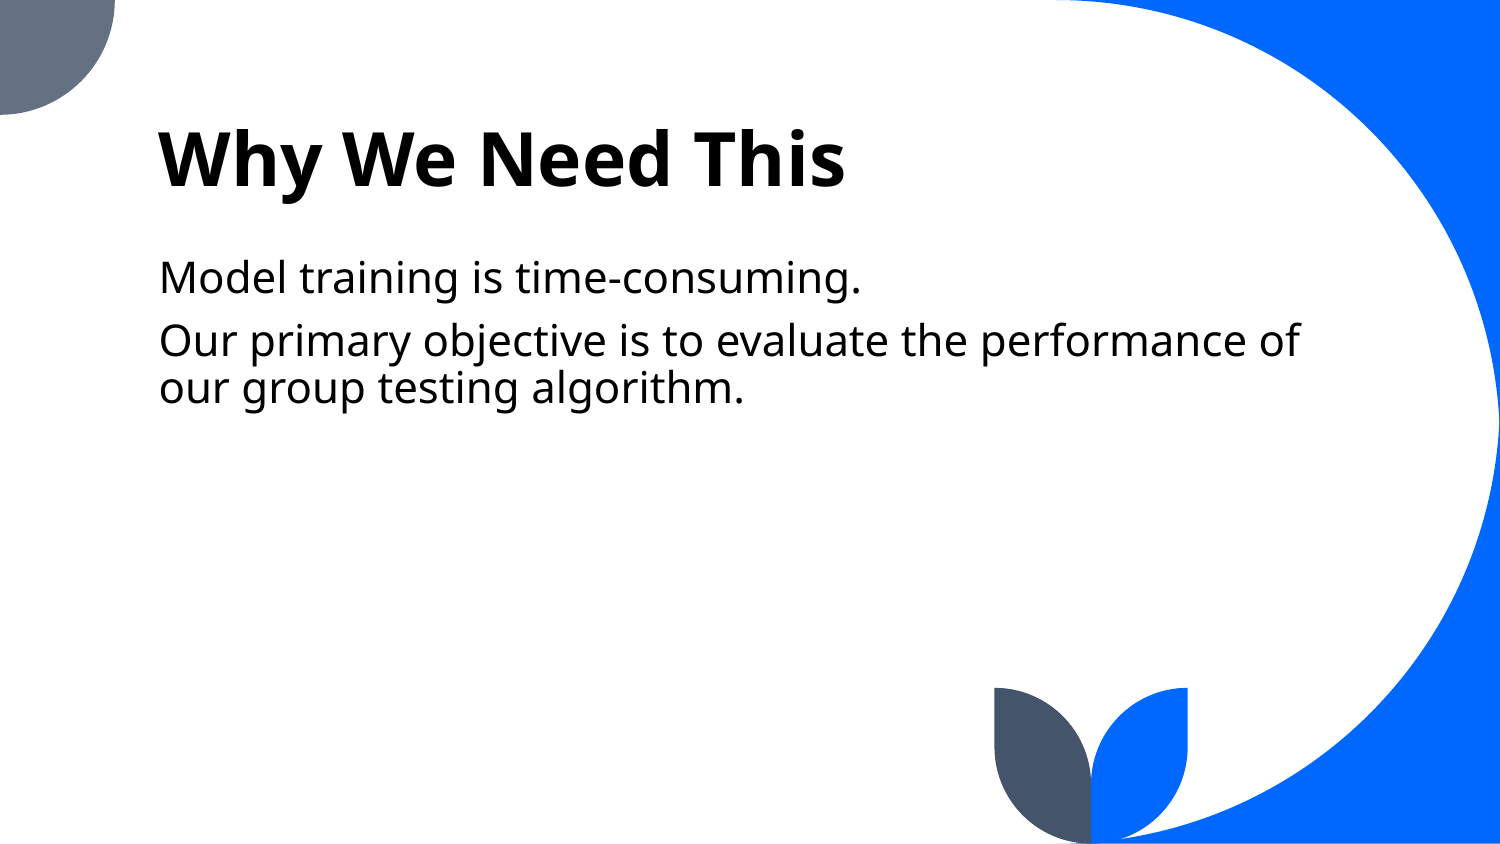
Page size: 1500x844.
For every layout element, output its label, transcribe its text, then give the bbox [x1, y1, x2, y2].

title Why We Need This [143, 46, 1347, 210]
list Model training is time-consuming. Our primary objective is to evaluate the performance of our group testing algorithm. [143, 248, 1347, 663]
